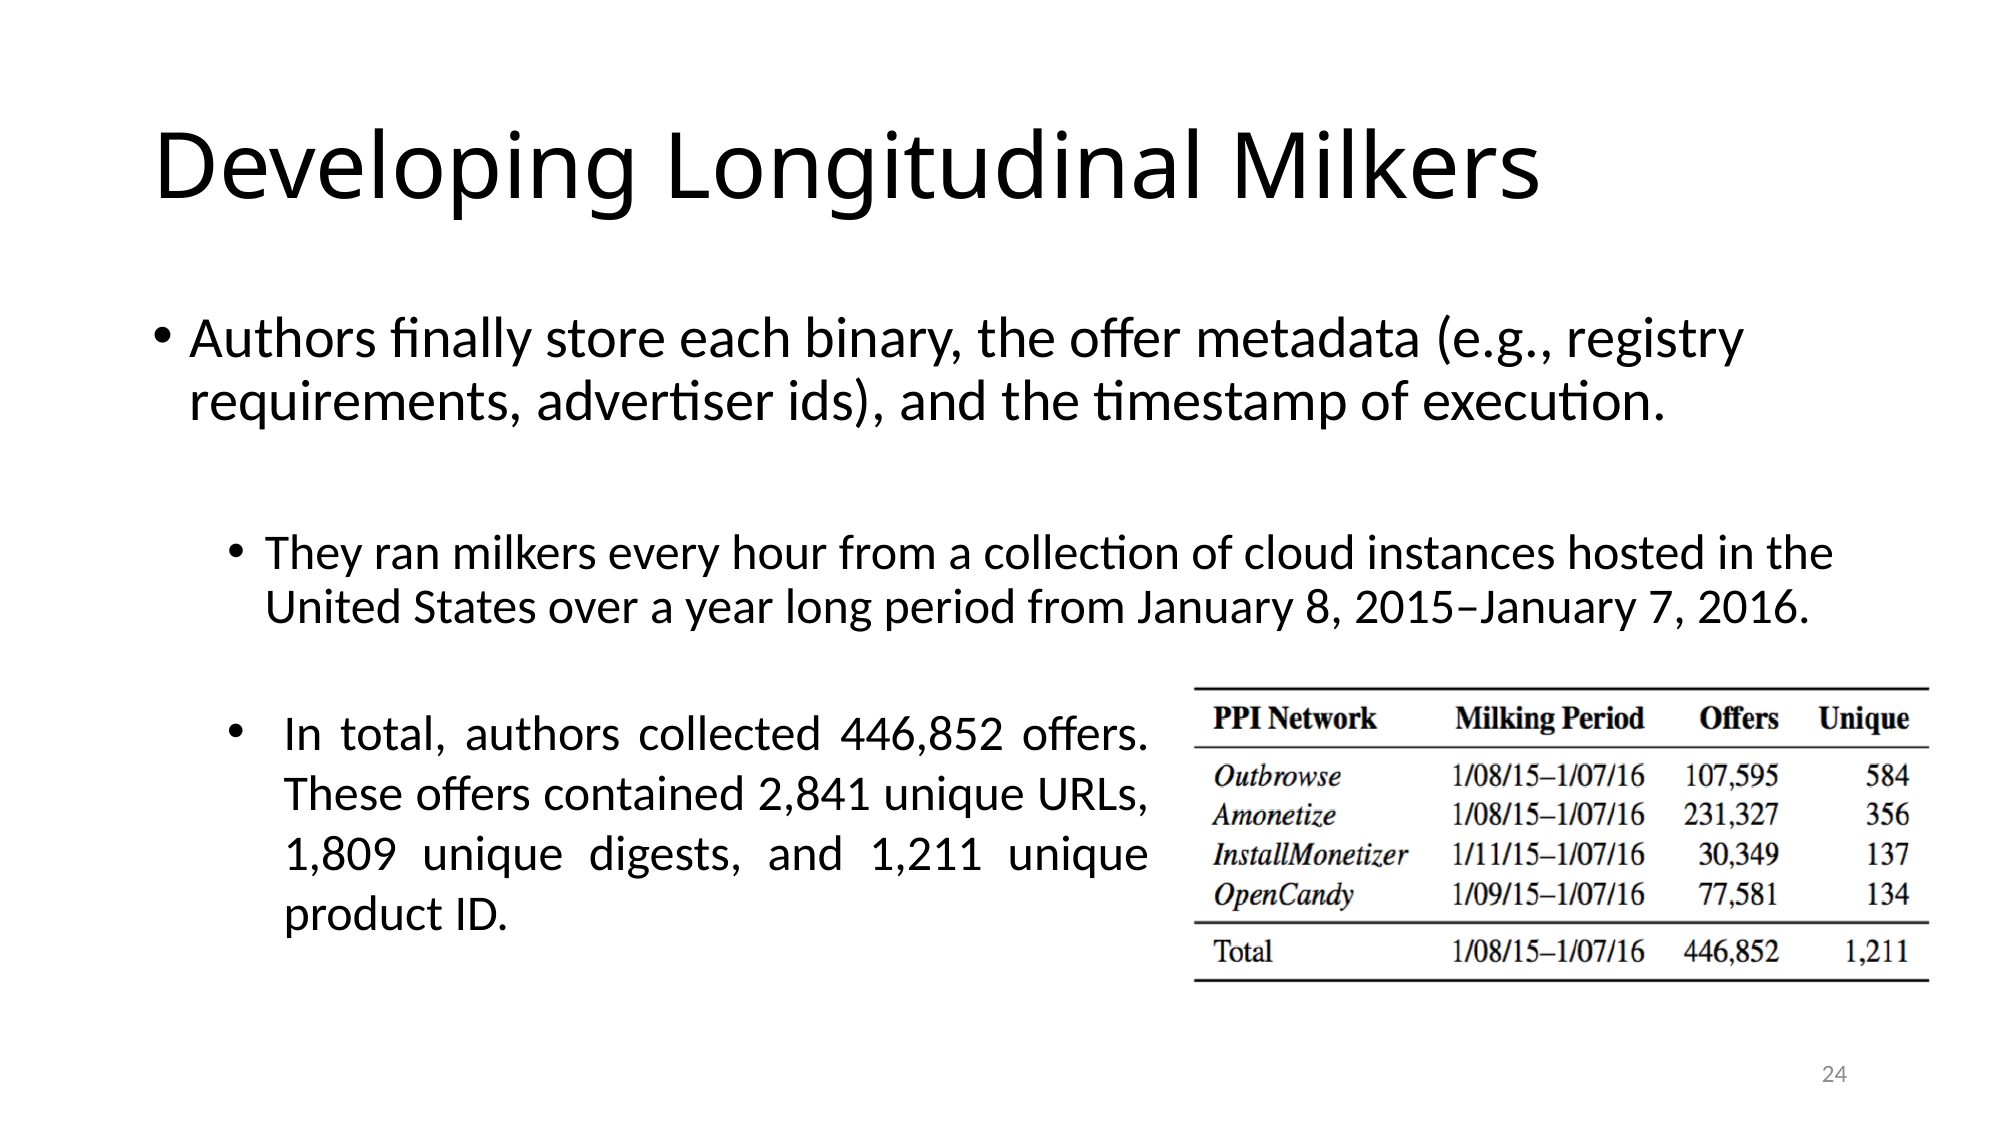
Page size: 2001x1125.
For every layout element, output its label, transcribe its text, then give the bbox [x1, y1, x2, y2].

text_box In total, authors collected 446,852 offers. These offers contained 2,841 unique URLs, 1,809 unique digests, and 1,211 unique product ID. [137, 693, 1165, 949]
slide_number 24 [1412, 1042, 1863, 1103]
list Authors finally store each binary, the offer metadata (e.g., registry requirements, advertiser ids), and the timestamp of execution. They ran milkers every hour from a collection of cloud instances hosted in the United States over a year long period from January 8, 2015–January 7, 2016. [137, 299, 1863, 800]
picture [1184, 674, 1947, 992]
title Developing Longitudinal Milkers [137, 59, 1863, 278]
